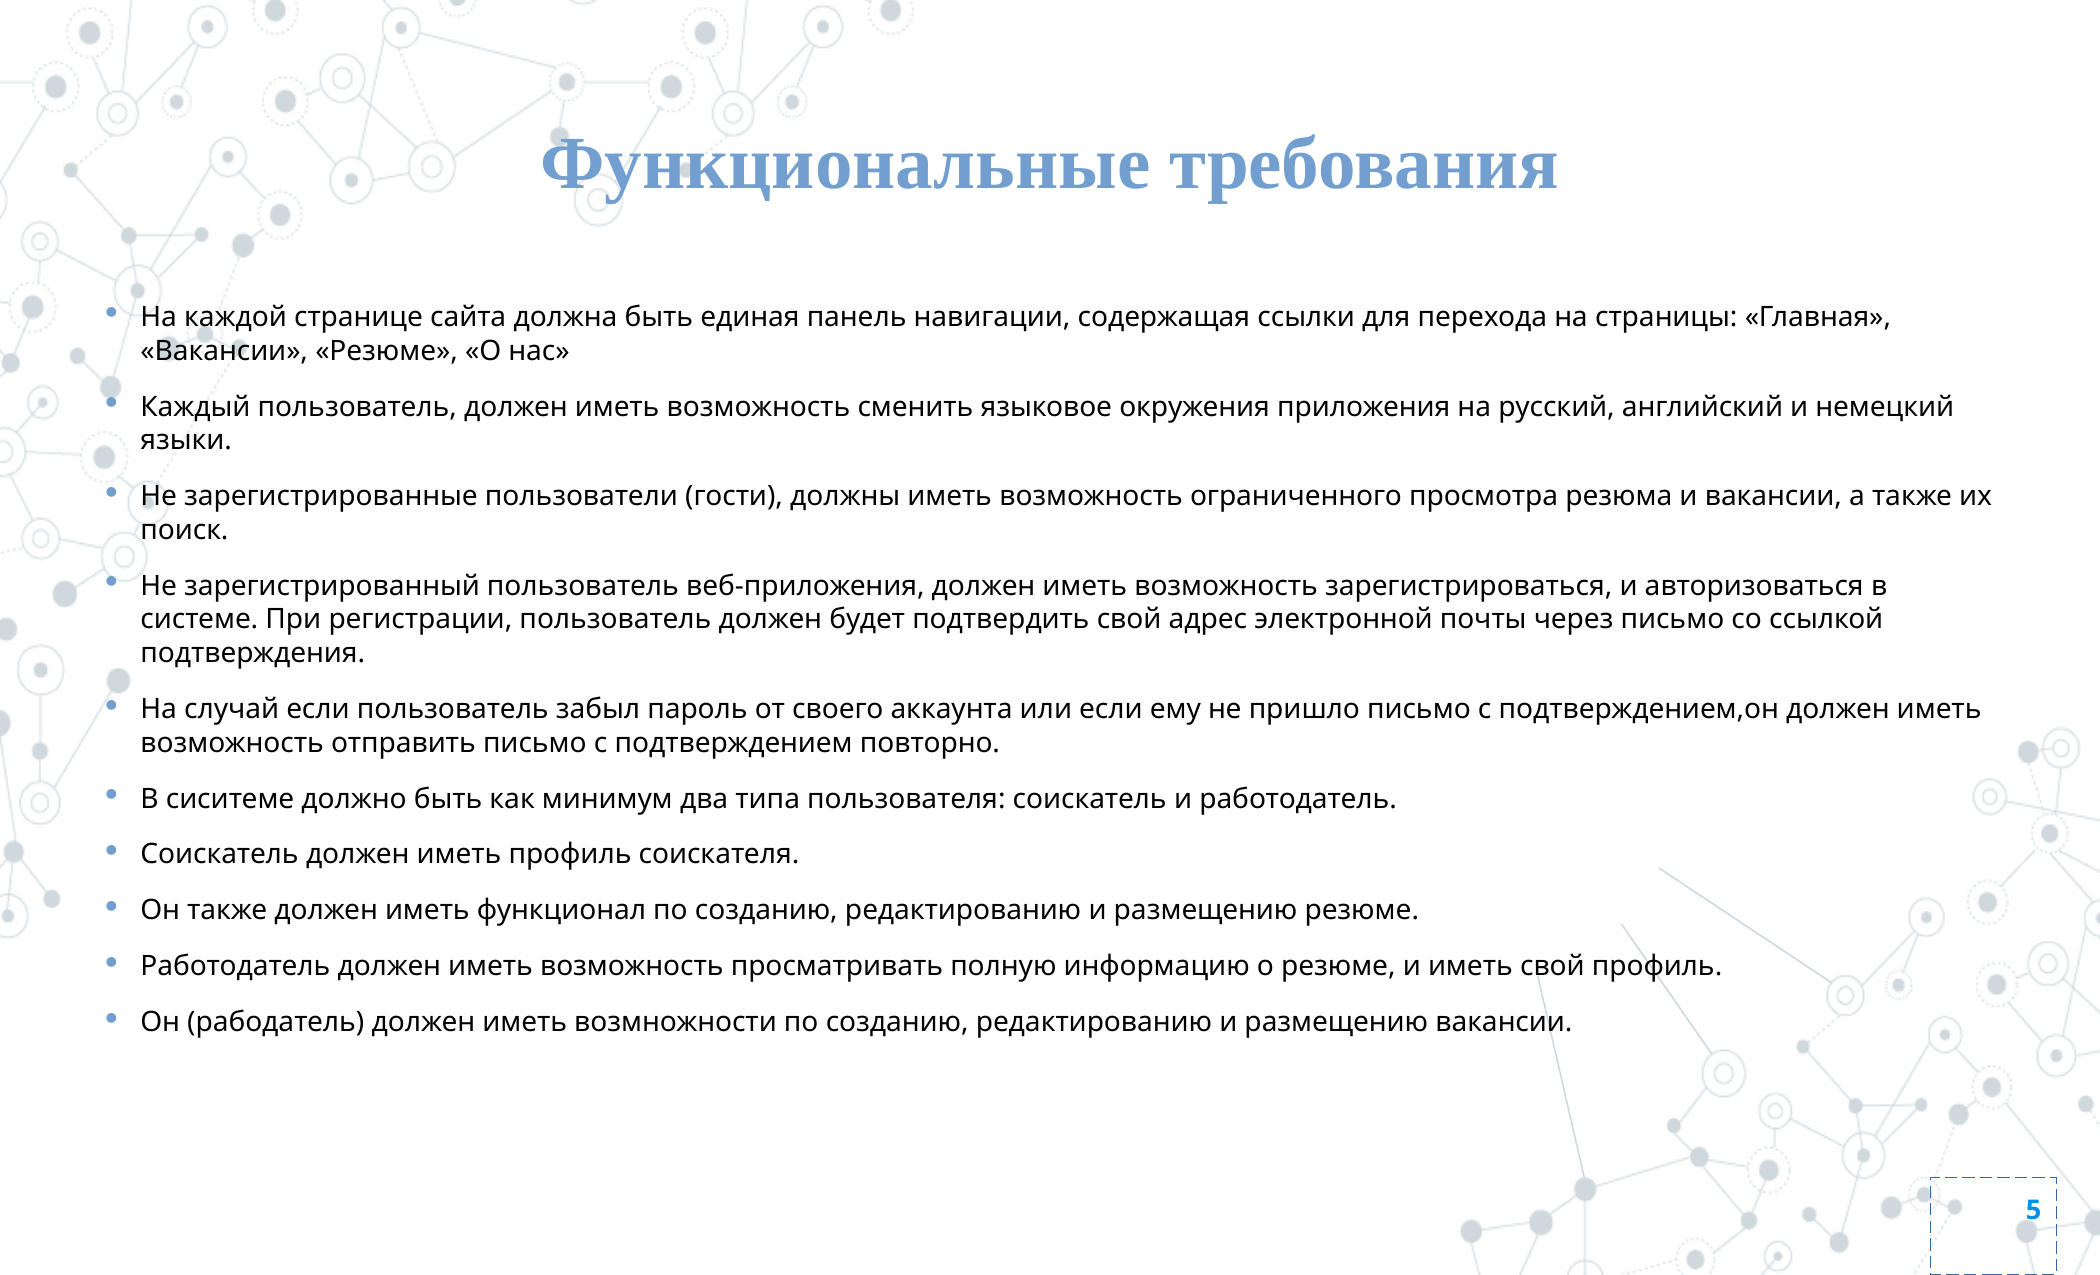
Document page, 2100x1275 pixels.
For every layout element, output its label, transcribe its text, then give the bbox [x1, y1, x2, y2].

list На каждой странице сайта должна быть единая панель навигации, содержащая ссылки для перехода на страницы: «Главная», «Вакансии», «Резюме», «О нас» Каждый пользователь, должен иметь возможность сменить языковое окружения приложения на русский, английский и немецкий языки. Не зарегистрированные пользователи (гости), должны иметь возможность ограниченного просмотра резюма и вакансии, а также их поиск. Не зарегистрированный пользователь веб-приложения, должен иметь возможность зарегистрироваться, и авторизоваться в системе. При регистрации, пользователь должен будет подтвердить свой адрес электронной почты через письмо со ссылкой подтверждения. На случай если пользователь забыл пароль от своего аккаунта или если ему не пришло письмо с подтверждением,он должен иметь возможность отправить письмо с подтверждением повторно. В сиситеме должно быть как минимум два типа пользователя: соискатель и работодатель. Соискатель должен иметь профиль соискателя. Он также должен иметь функционал по созданию, редактированию и размещению резюме. Работодатель должен иметь возможность просматривать полную информацию о резюме, и иметь свой профиль. Он (рабодатель) должен иметь возмножности по созданию, редактированию и размещению вакансии. [105, 298, 1995, 1038]
text_box 5 [1930, 1177, 2057, 1275]
picture [0, 0, 2100, 1275]
title Функциональные требования [105, 109, 1995, 207]
